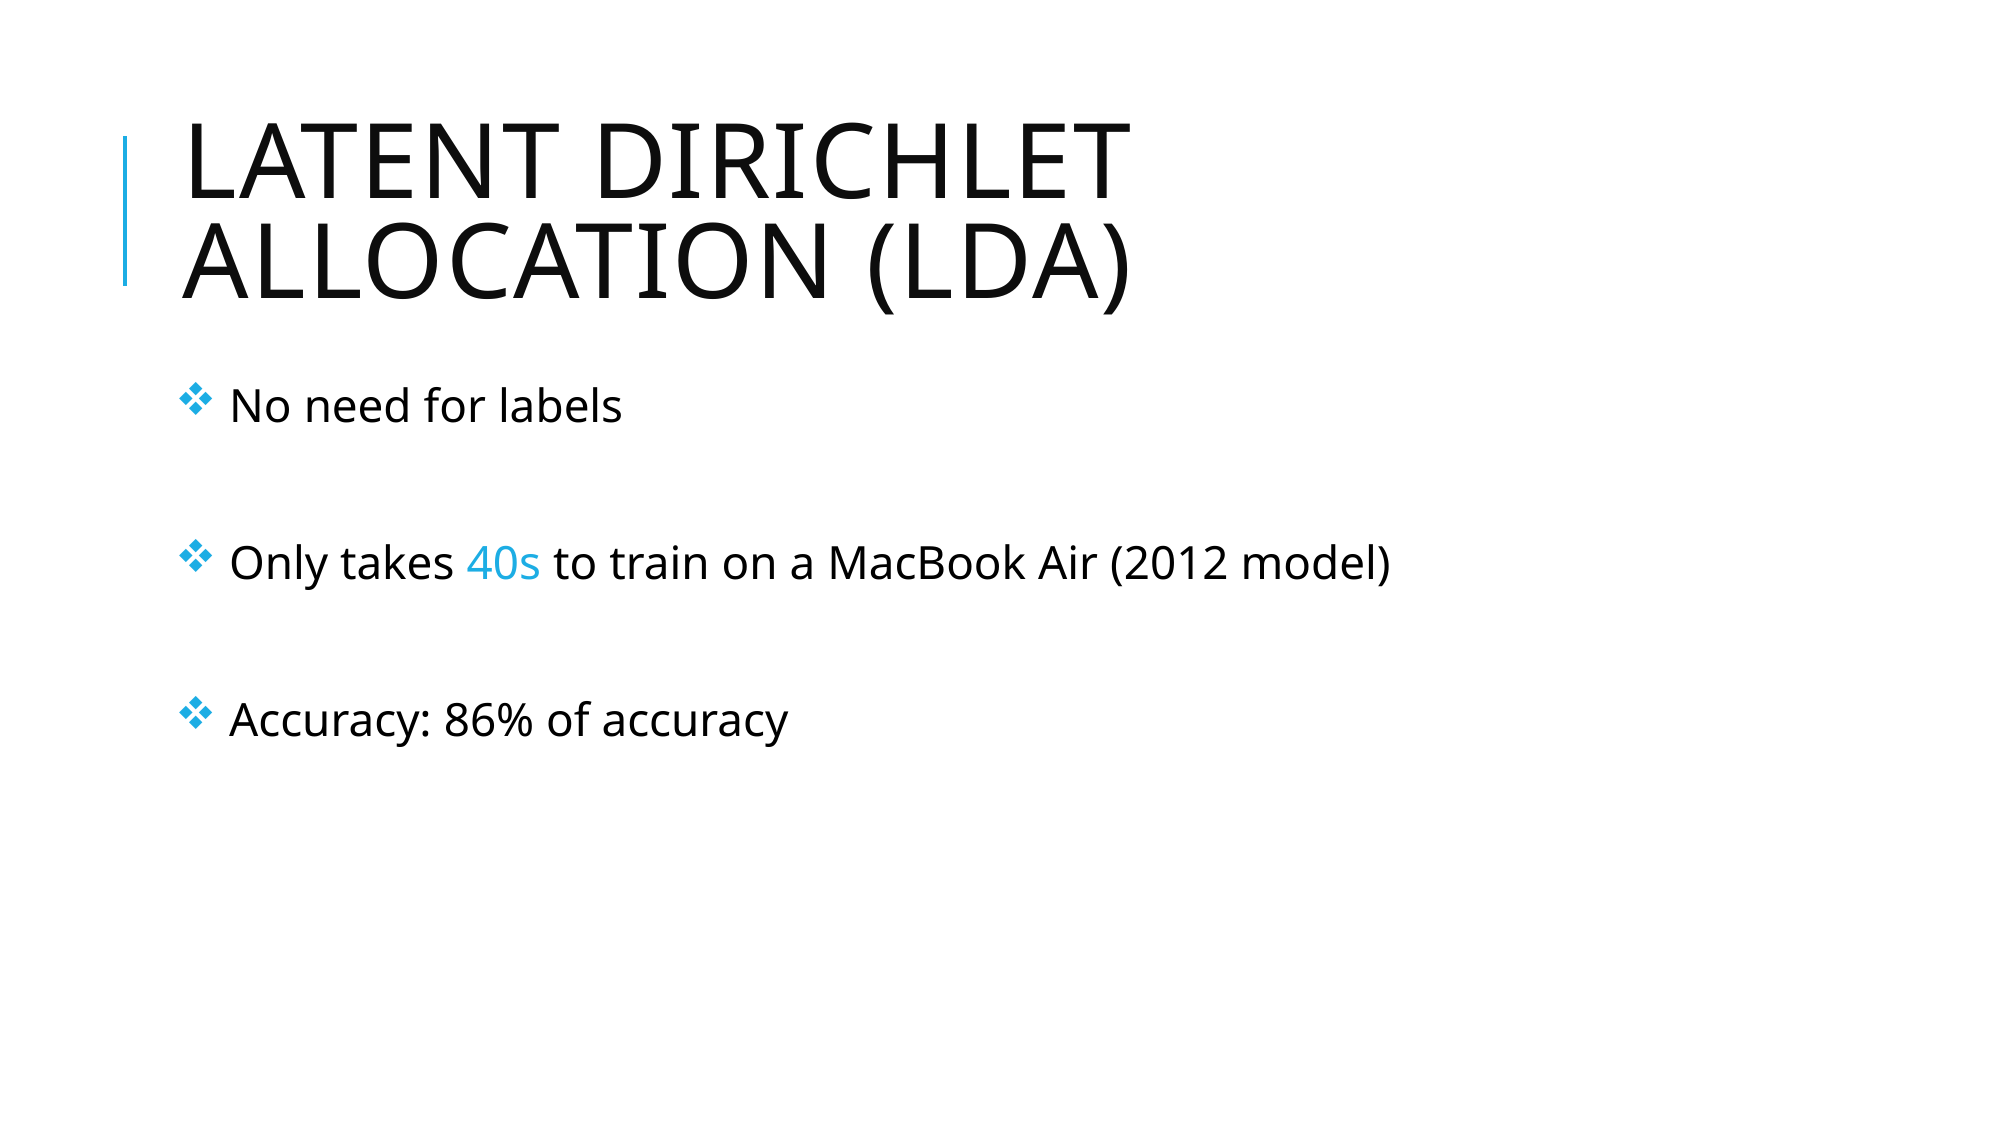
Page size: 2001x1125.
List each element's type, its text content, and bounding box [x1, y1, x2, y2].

title Latent Dirichlet Allocation (LDA) [168, 96, 1763, 342]
list No need for labels Only takes 40s to train on a MacBook Air (2012 model) Accuracy: 86% of accuracy [168, 375, 1763, 873]
